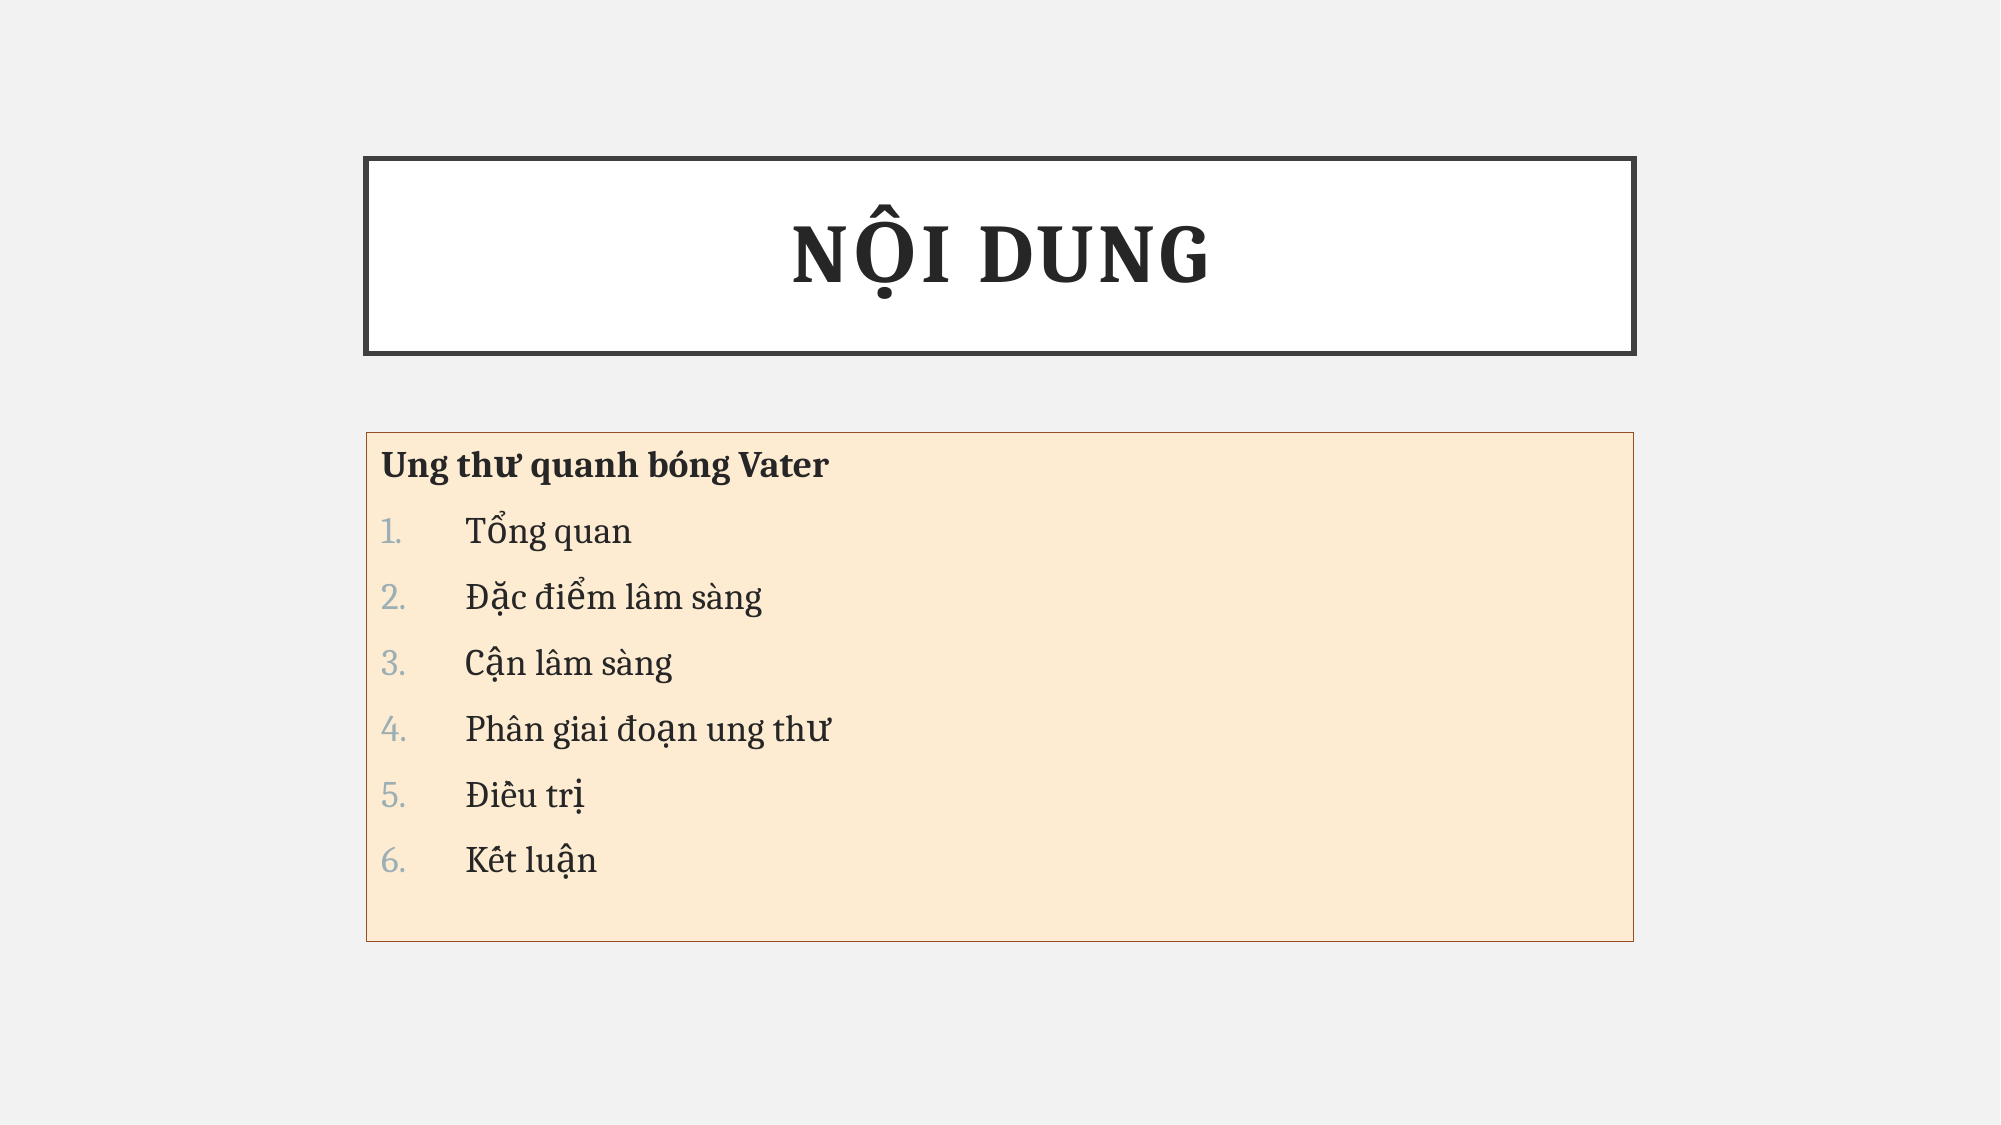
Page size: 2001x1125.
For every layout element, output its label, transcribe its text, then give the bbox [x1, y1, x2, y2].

list Ung thư quanh bóng Vater Tổng quan Đặc điểm lâm sàng Cận lâm sàng Phân giai đoạn ung thư Điều trị Kết luận [366, 432, 1634, 942]
title Nội dung [363, 156, 1637, 356]
